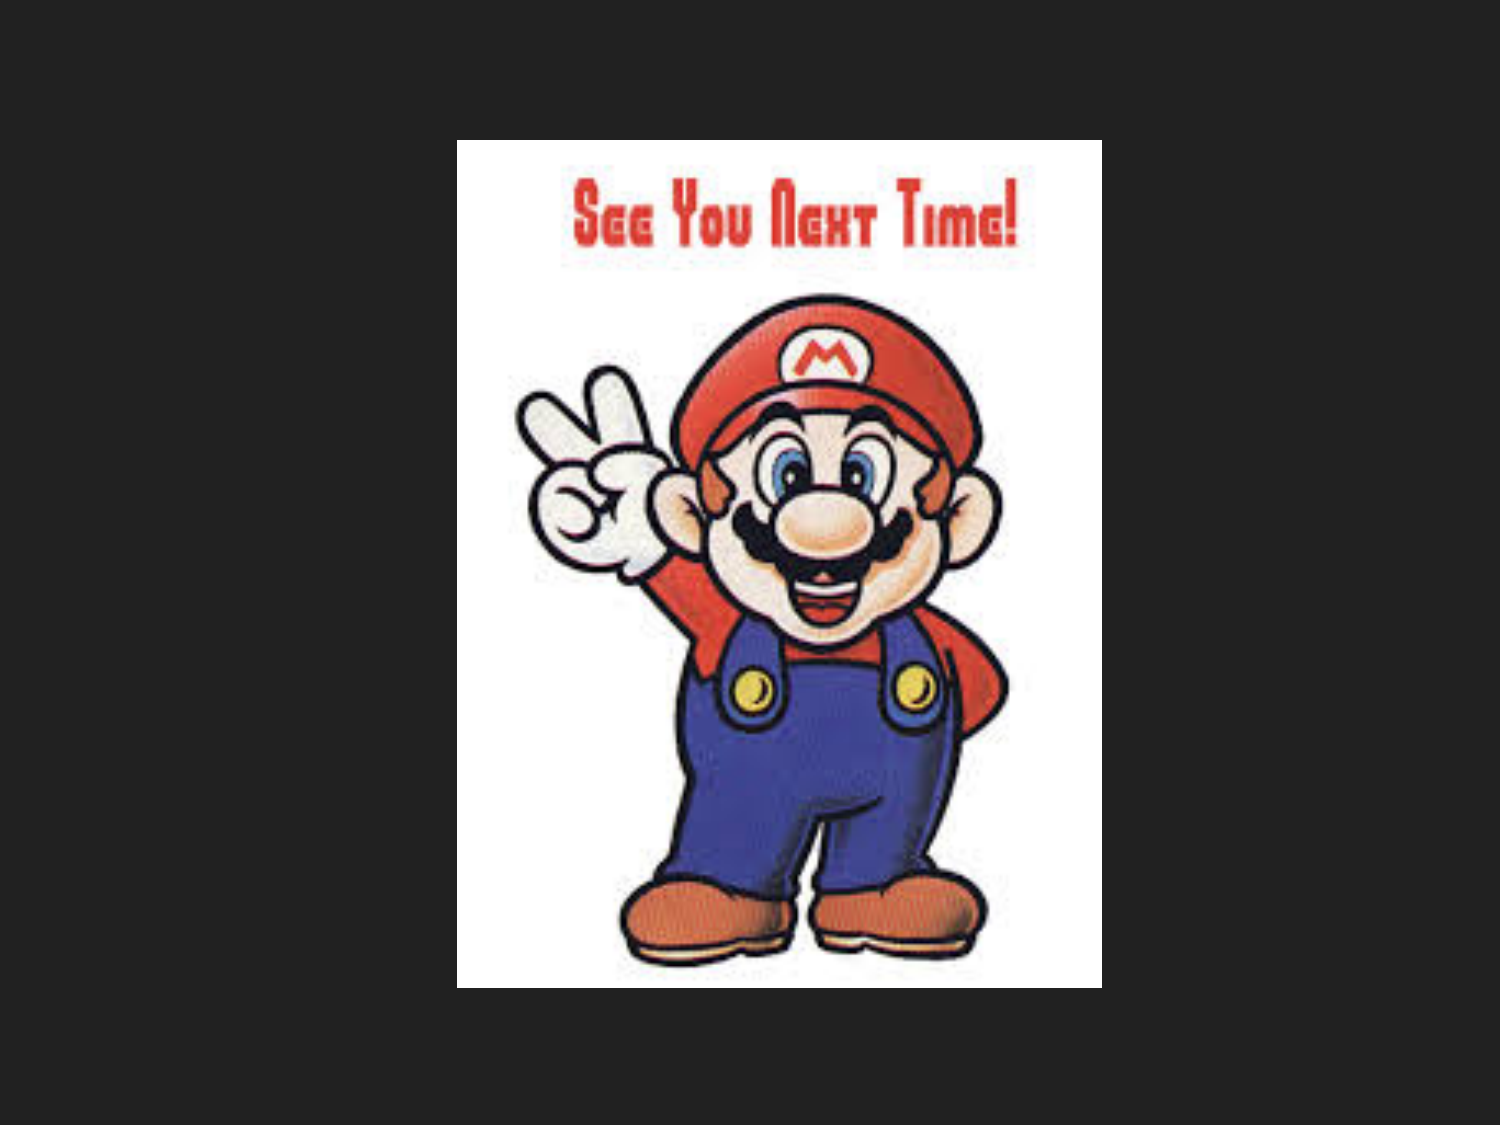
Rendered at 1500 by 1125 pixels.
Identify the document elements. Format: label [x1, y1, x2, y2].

picture [457, 140, 1102, 988]
